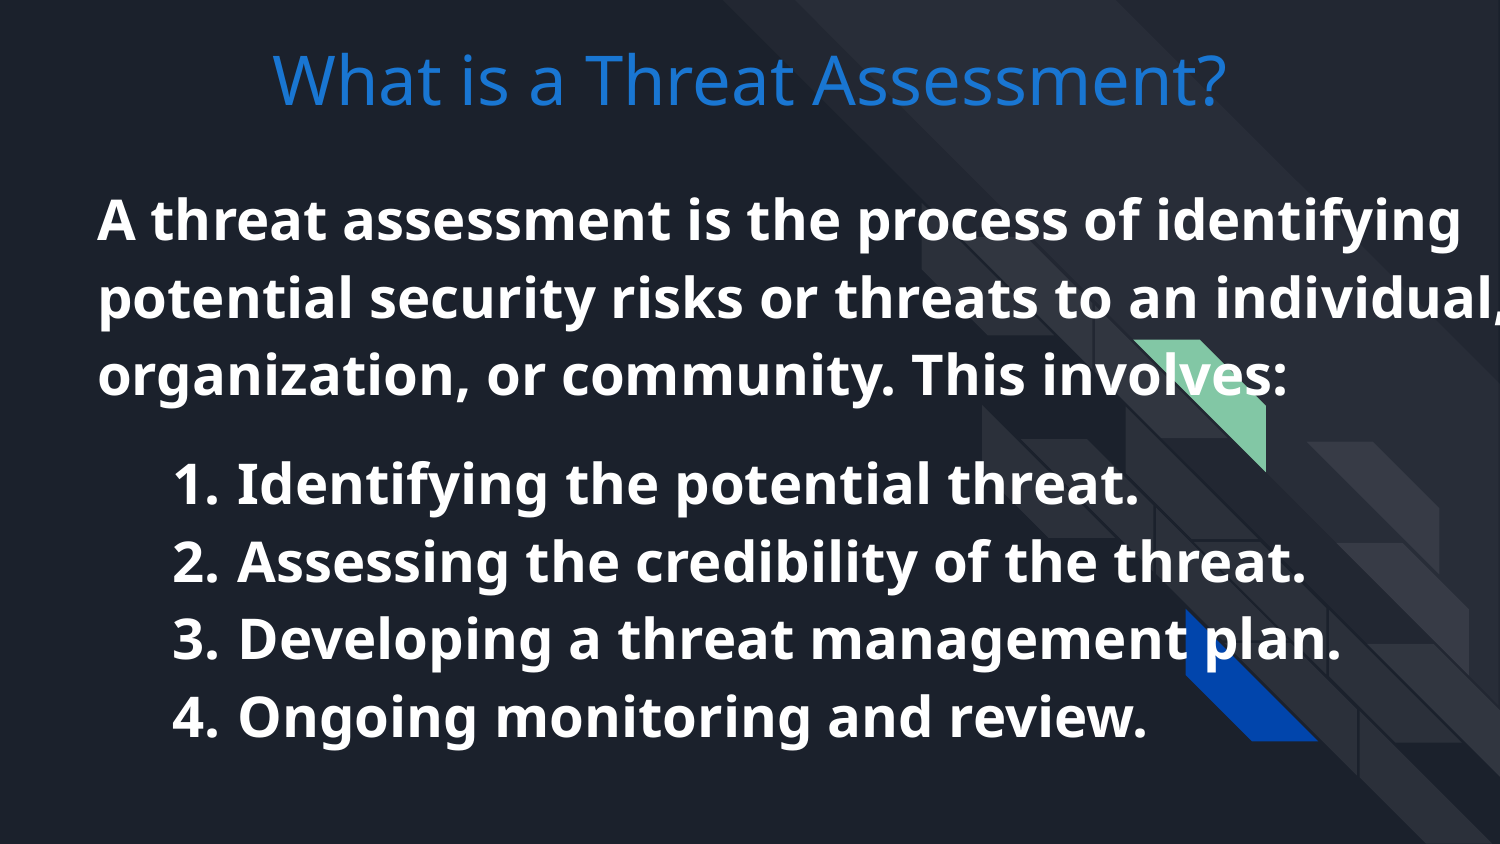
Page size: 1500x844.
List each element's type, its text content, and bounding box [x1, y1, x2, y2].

title What is a Threat Assessment? [25, 21, 1475, 113]
text_box A threat assessment is the process of identifying potential security risks or threats to an individual, organization, or community. This involves: Identifying the potential threat. Assessing the credibility of the threat. Developing a threat management plan. Ongoing monitoring and review. [82, 159, 1500, 764]
